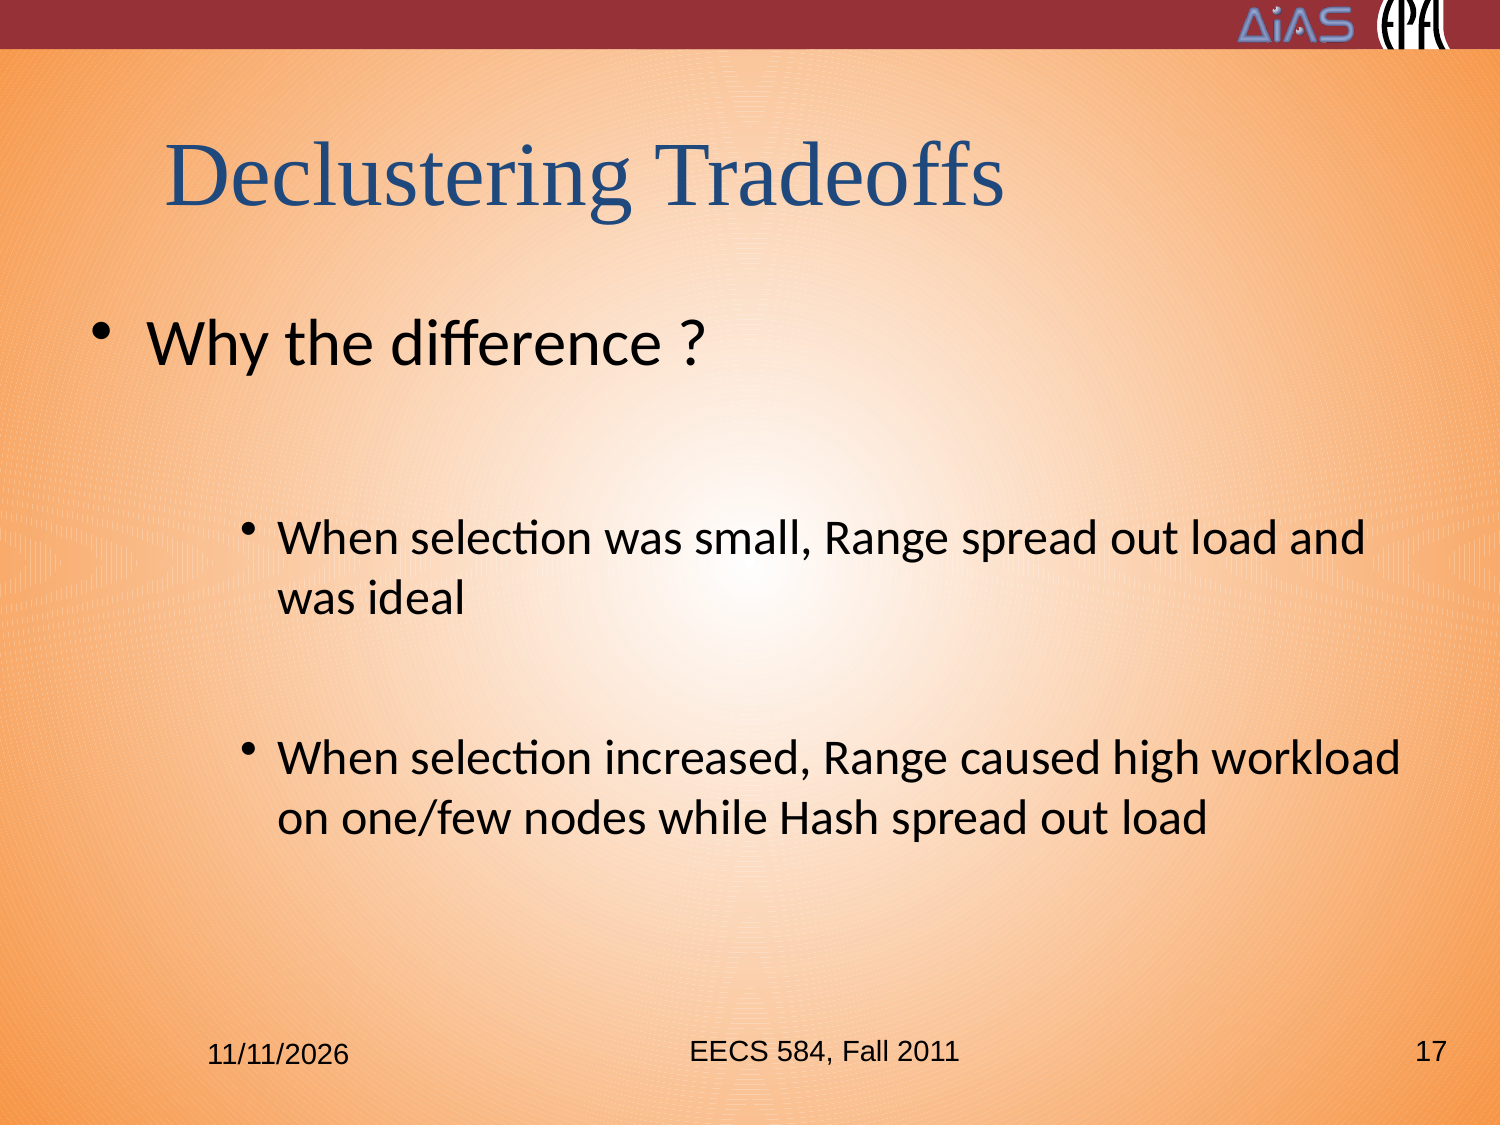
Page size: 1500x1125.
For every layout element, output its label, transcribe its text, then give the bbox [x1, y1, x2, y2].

text_box 17 [1149, 1024, 1463, 1100]
list Why the difference ? When selection was small, Range spread out load and was ideal When selection increased, Range caused high workload on one/few nodes while Hash spread out load [74, 290, 1426, 1006]
text_box 4/3/2019 [192, 1027, 505, 1103]
picture [1234, 3, 1357, 51]
text_box EECS 584, Fall 2011 [587, 1024, 1063, 1100]
text_box Declustering Tradeoffs [149, 75, 1425, 263]
